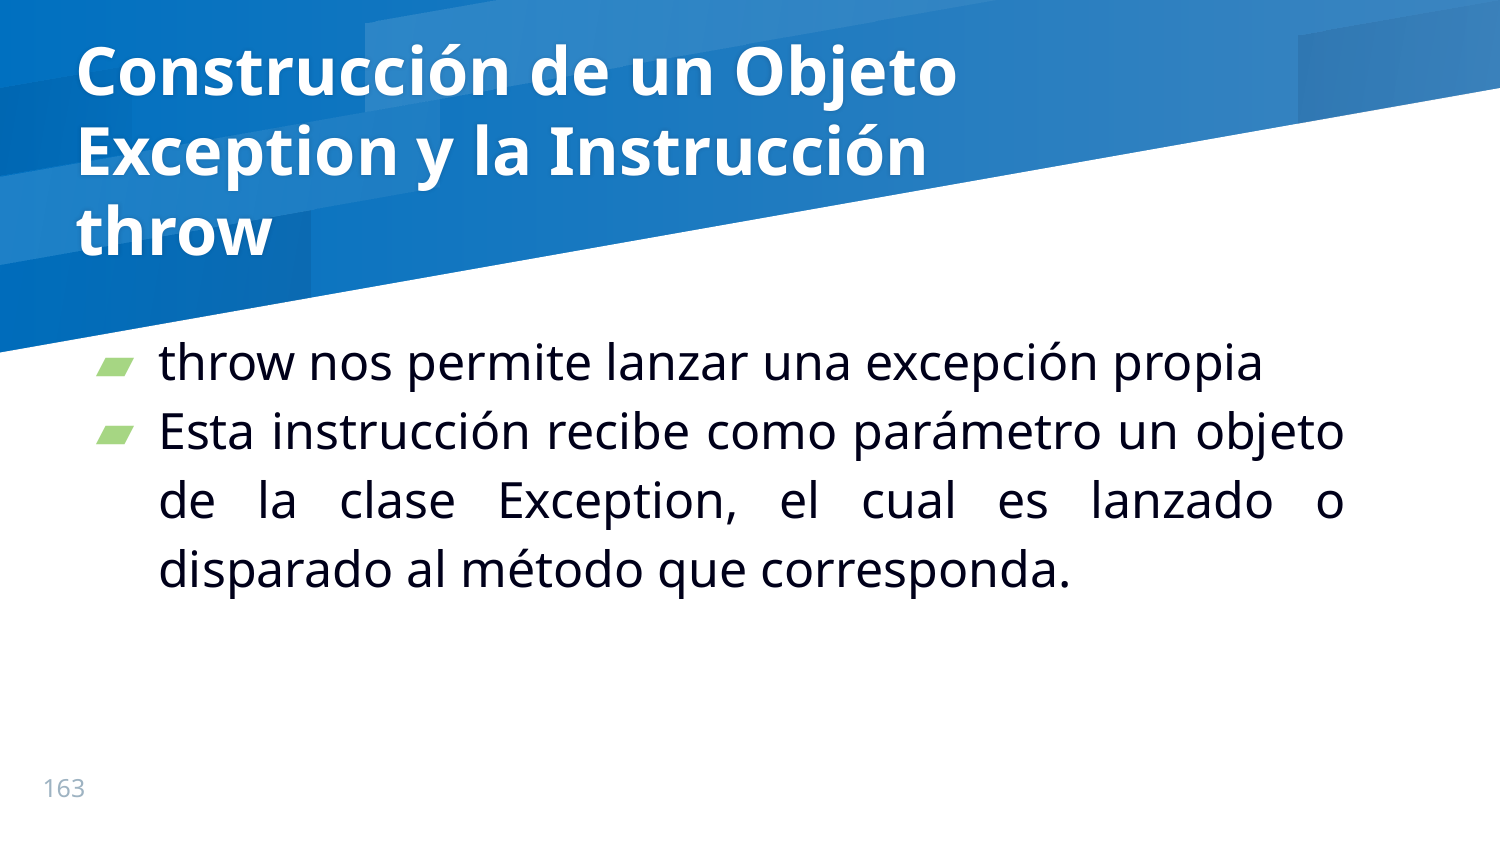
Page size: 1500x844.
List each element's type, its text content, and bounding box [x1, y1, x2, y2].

slide_number 163 [42, 766, 122, 807]
title Construcción de un Objeto Exception y la Instrucción throw [75, 0, 975, 298]
list throw nos permite lanzar una excepción propia Esta instrucción recibe como parámetro un objeto de la clase Exception, el cual es lanzado o disparado al método que corresponda. [83, 321, 1347, 744]
